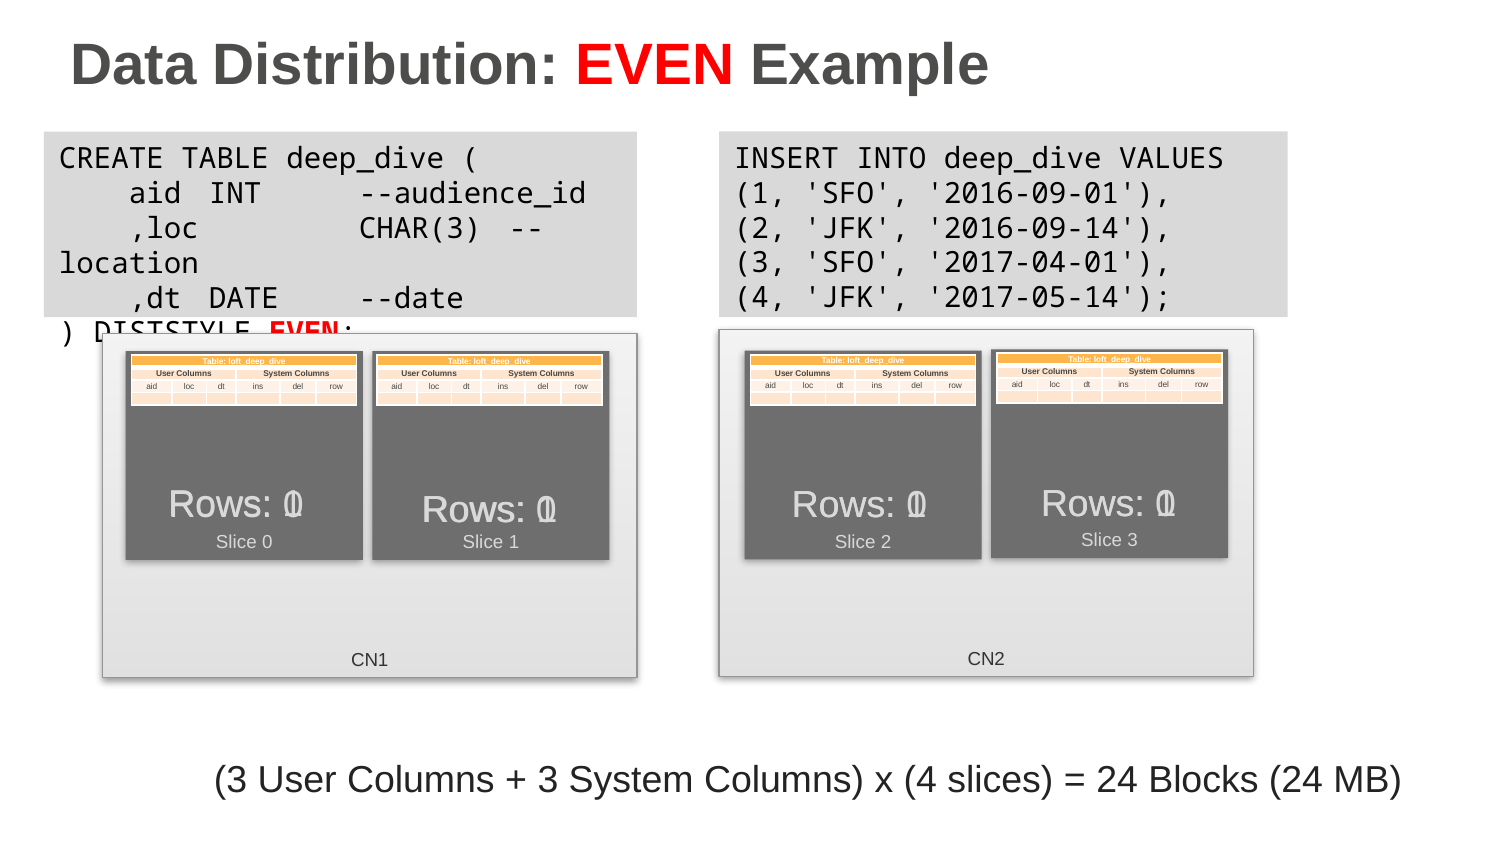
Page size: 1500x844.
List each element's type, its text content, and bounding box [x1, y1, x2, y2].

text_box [102, 329, 1254, 678]
text_box (3 User Columns + 3 System Columns) x (4 slices) = 24 Blocks (24 MB) [199, 747, 1418, 808]
list CREATE TABLE deep_dive ( aid INT --audience_id ,loc CHAR(3) --location ,dt DATE --date ) DISTSTYLE EVEN; [43, 131, 637, 318]
title Data Distribution: EVEN Example [55, 18, 1402, 109]
text_box INSERT INTO deep_dive VALUES (1, 'SFO', '2016-09-01'), (2, 'JFK', '2016-09-14'), (3, 'SFO', '2017-04-01'), (4, 'JFK', '2017-05-14'); [719, 131, 1288, 318]
